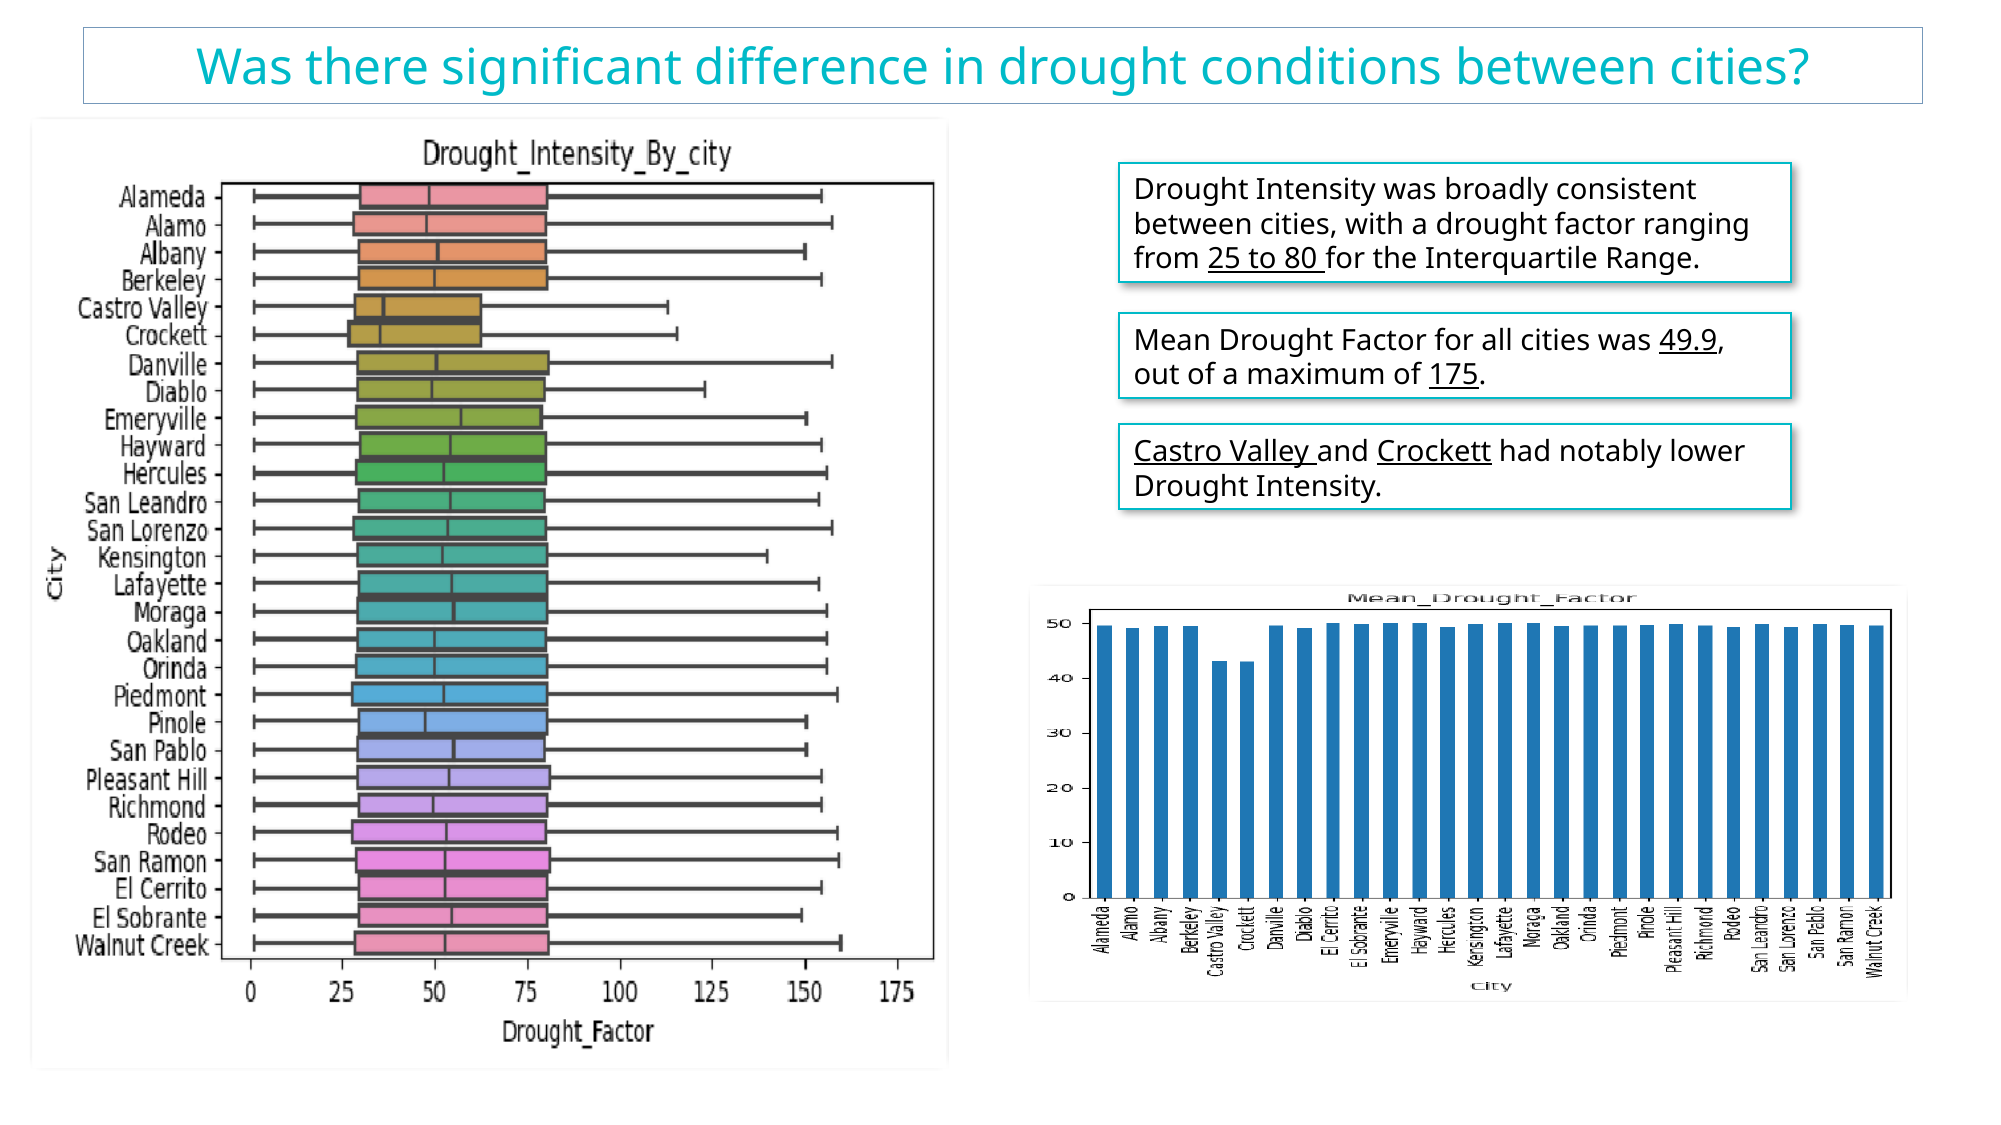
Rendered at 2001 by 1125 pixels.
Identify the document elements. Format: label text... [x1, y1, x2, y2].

text_box Was there significant difference in drought conditions between cities? [83, 27, 1923, 104]
text_box Mean Drought Factor for all cities was 49.9, out of a maximum of 175. [1118, 312, 1792, 399]
text_box Castro Valley and Crockett had notably lower Drought Intensity. [1118, 423, 1792, 510]
picture [31, 118, 947, 1069]
picture [1029, 585, 1906, 1000]
text_box Drought Intensity was broadly consistent between cities, with a drought factor ranging from 25 to 80 for the Interquartile Range. [1118, 162, 1792, 283]
